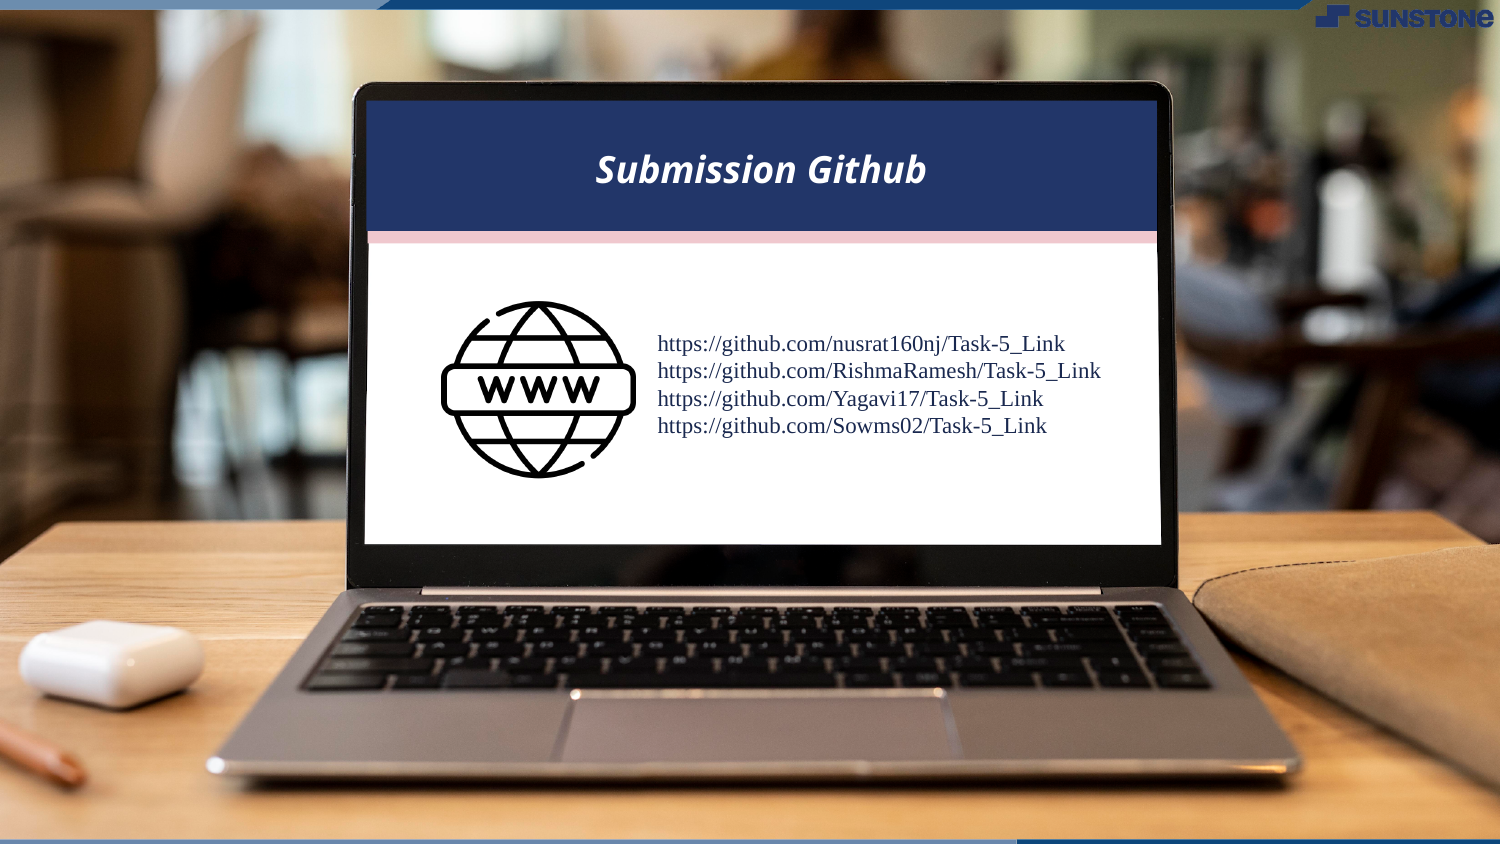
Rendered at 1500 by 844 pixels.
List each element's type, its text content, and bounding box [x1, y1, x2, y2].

picture [0, 0, 1500, 844]
list Submission Github [432, 131, 1091, 206]
text_box https://github.com/nusrat160nj/Task-5_Link https://github.com/RishmaRamesh/Task-5_Link https://github.com/Yagavi17/Task-5_Link https://github.com/Sowms02/Task-5_Link [642, 320, 1415, 446]
